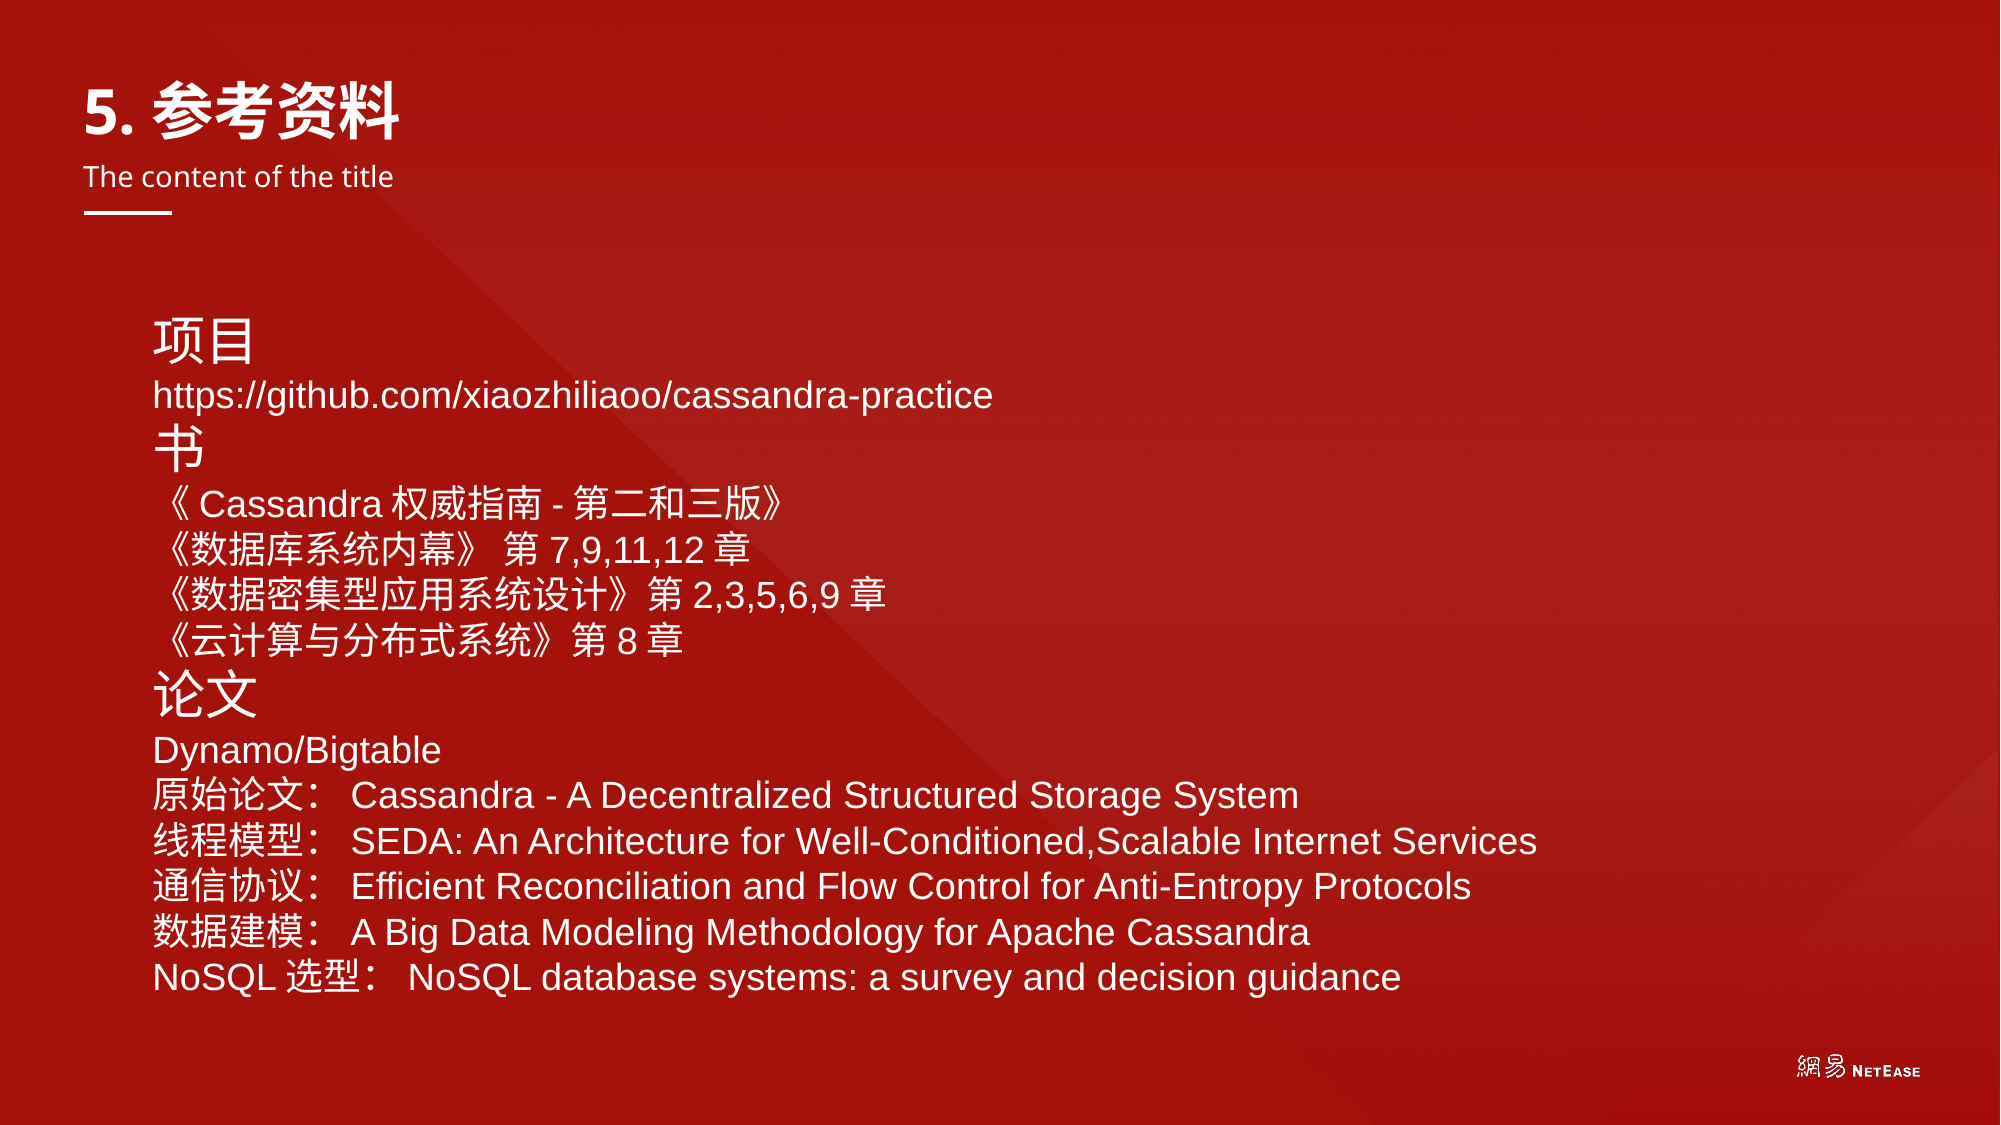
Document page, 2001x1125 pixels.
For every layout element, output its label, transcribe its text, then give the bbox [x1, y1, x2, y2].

picture [0, 0, 2000, 1125]
text_box 5.参考资料 [68, 64, 794, 150]
text_box The content of the title [68, 150, 794, 201]
list 项目 https://github.com/xiaozhiliaoo/cassandra-practice 书 《Cassandra权威指南-第二和三版》 《数据库系统内幕》 第7,9,11,12章 《数据密集型应用系统设计》第2,3,5,6,9章 《云计算与分布式系统》第8章 论文 Dynamo/Bigtable 原始论文：Cassandra - A Decentralized Structured Storage System 线程模型：SEDA: An Architecture for Well-Conditioned,Scalable Internet Services 通信协议：Efficient Reconciliation and Flow Control for Anti-Entropy Protocols 数据建模：A Big Data Modeling Methodology for Apache Cassandra NoSQL选型：NoSQL database systems: a survey and decision guidance [137, 299, 1863, 1014]
